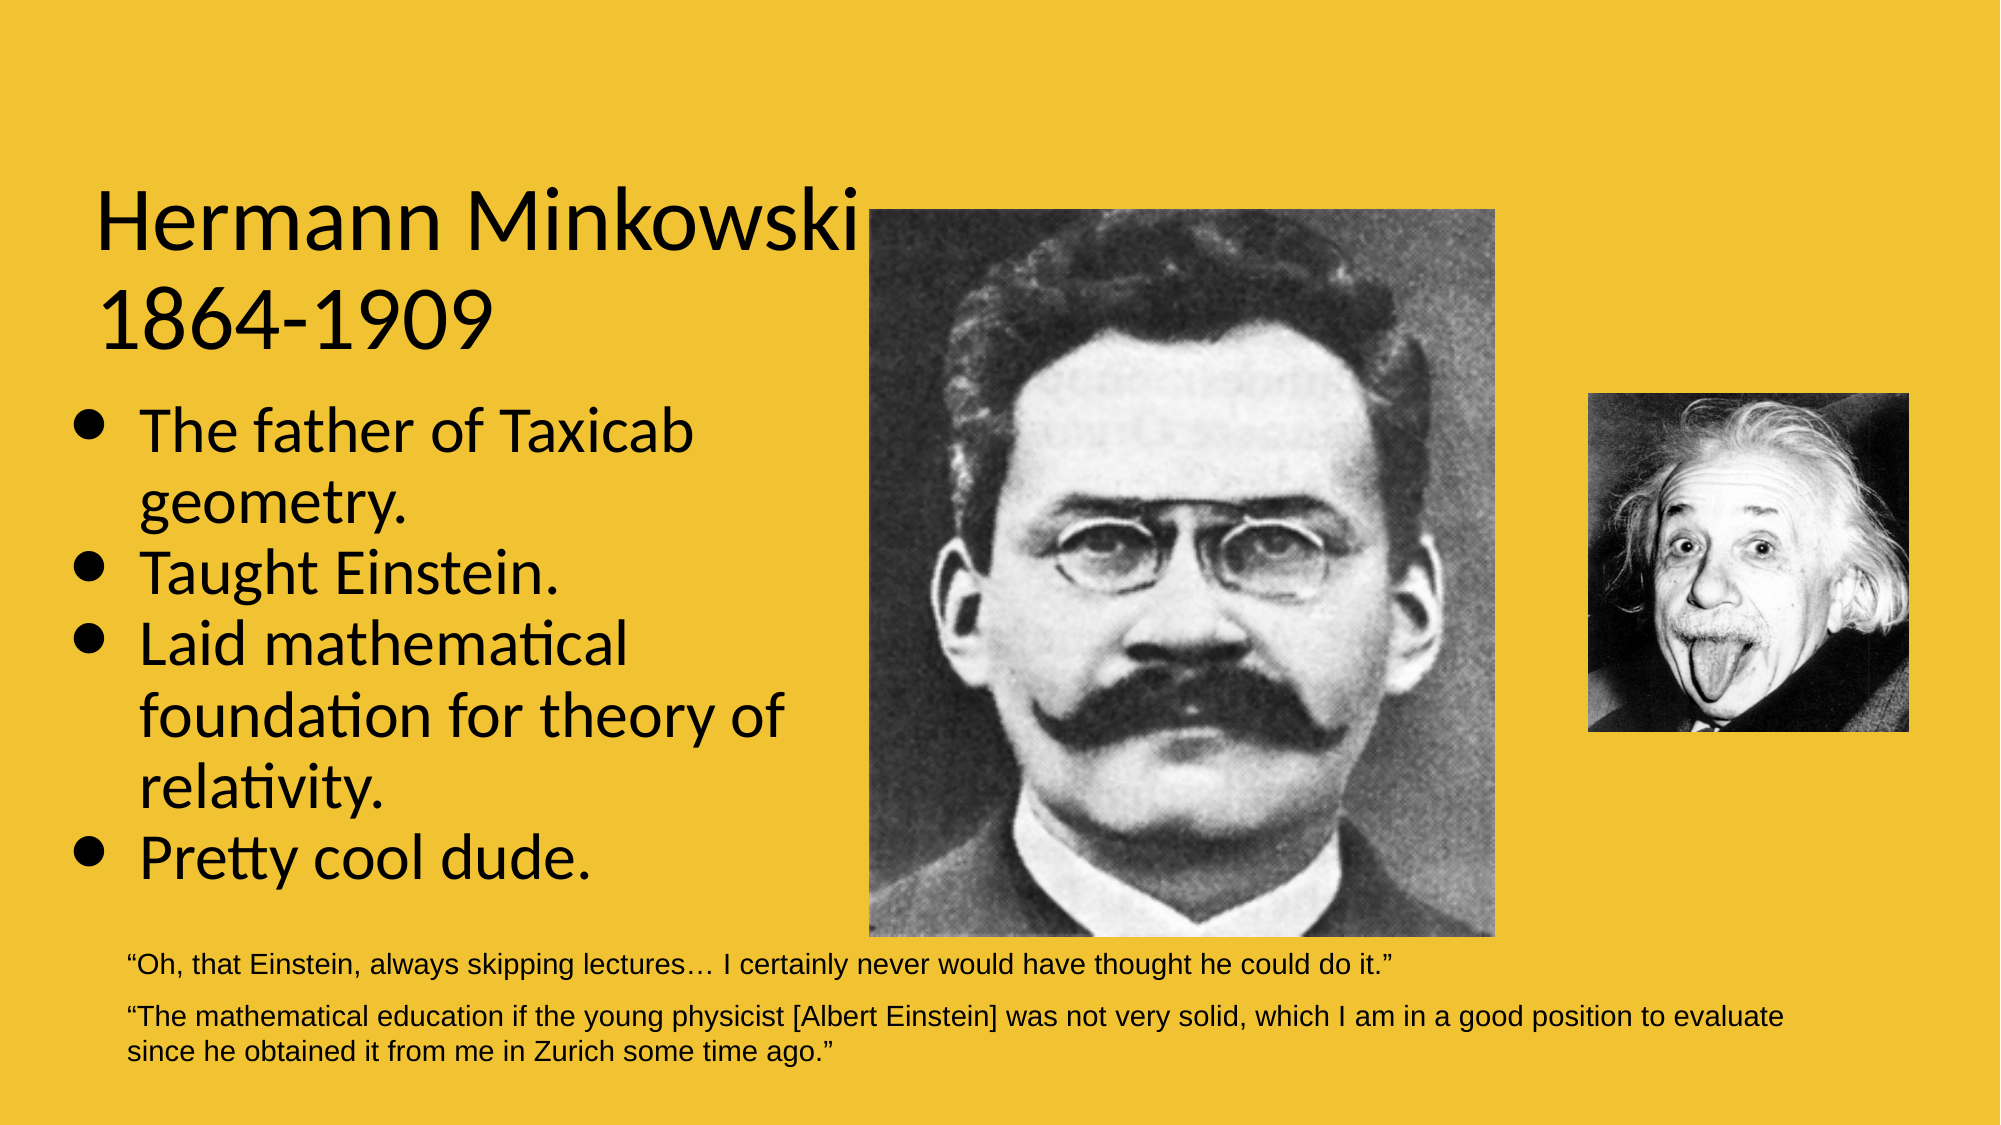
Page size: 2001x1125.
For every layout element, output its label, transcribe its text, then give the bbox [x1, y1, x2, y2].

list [869, 208, 1495, 937]
text_box “The mathematical education if the young physicist [Albert Einstein] was not very solid, which I am in a good position to evaluate since he obtained it from me in Zurich some time ago.” [112, 989, 1838, 1075]
title The father of Taxicab geometry. Taught Einstein. Laid mathematical foundation for theory of relativity. Pretty cool dude. [49, 376, 864, 984]
text_box Hermann Minkowski 1864-1909 [80, 161, 1806, 380]
picture [1587, 392, 1909, 732]
text_box “Oh, that Einstein, always skipping lectures… I certainly never would have thought he could do it.” [112, 937, 1838, 988]
